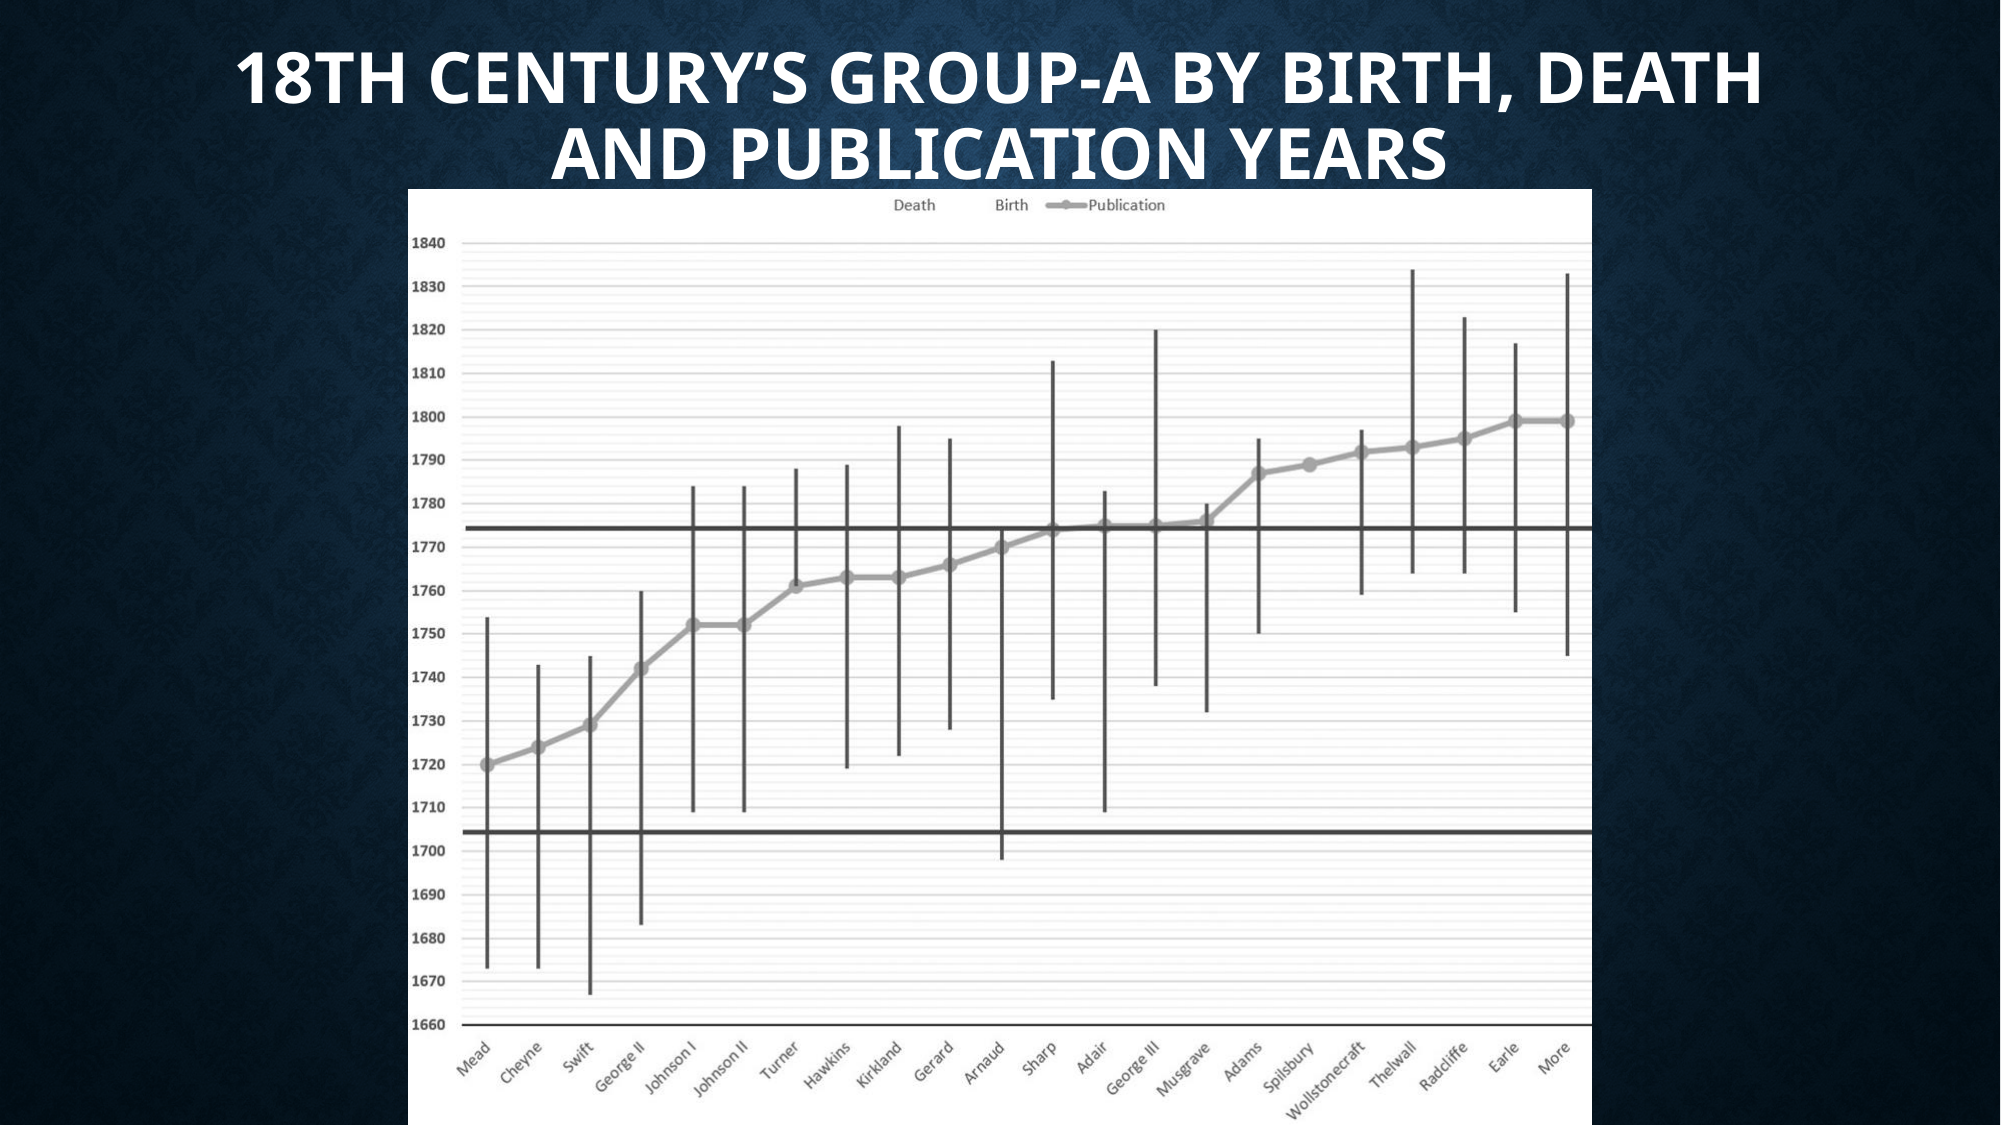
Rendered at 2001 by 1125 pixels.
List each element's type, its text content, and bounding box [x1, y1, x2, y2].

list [408, 189, 1592, 1125]
title 18th Century’s Group-A by Birth, Death and Publication Years [150, 9, 1850, 228]
